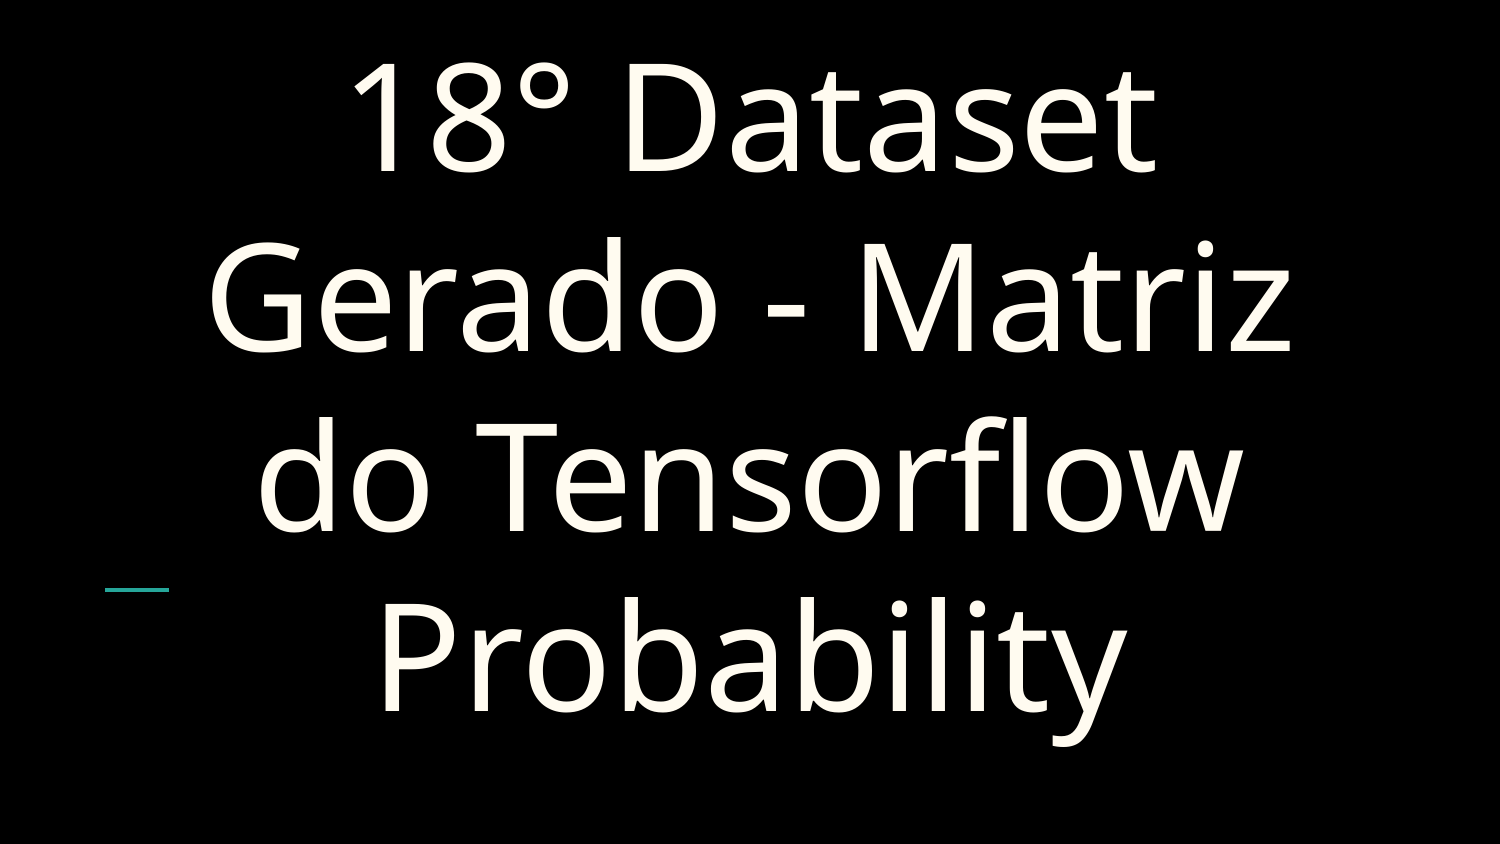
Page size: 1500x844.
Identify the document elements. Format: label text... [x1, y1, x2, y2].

title 18° Dataset Gerado - Matriz do Tensorflow Probability [84, 105, 1416, 757]
